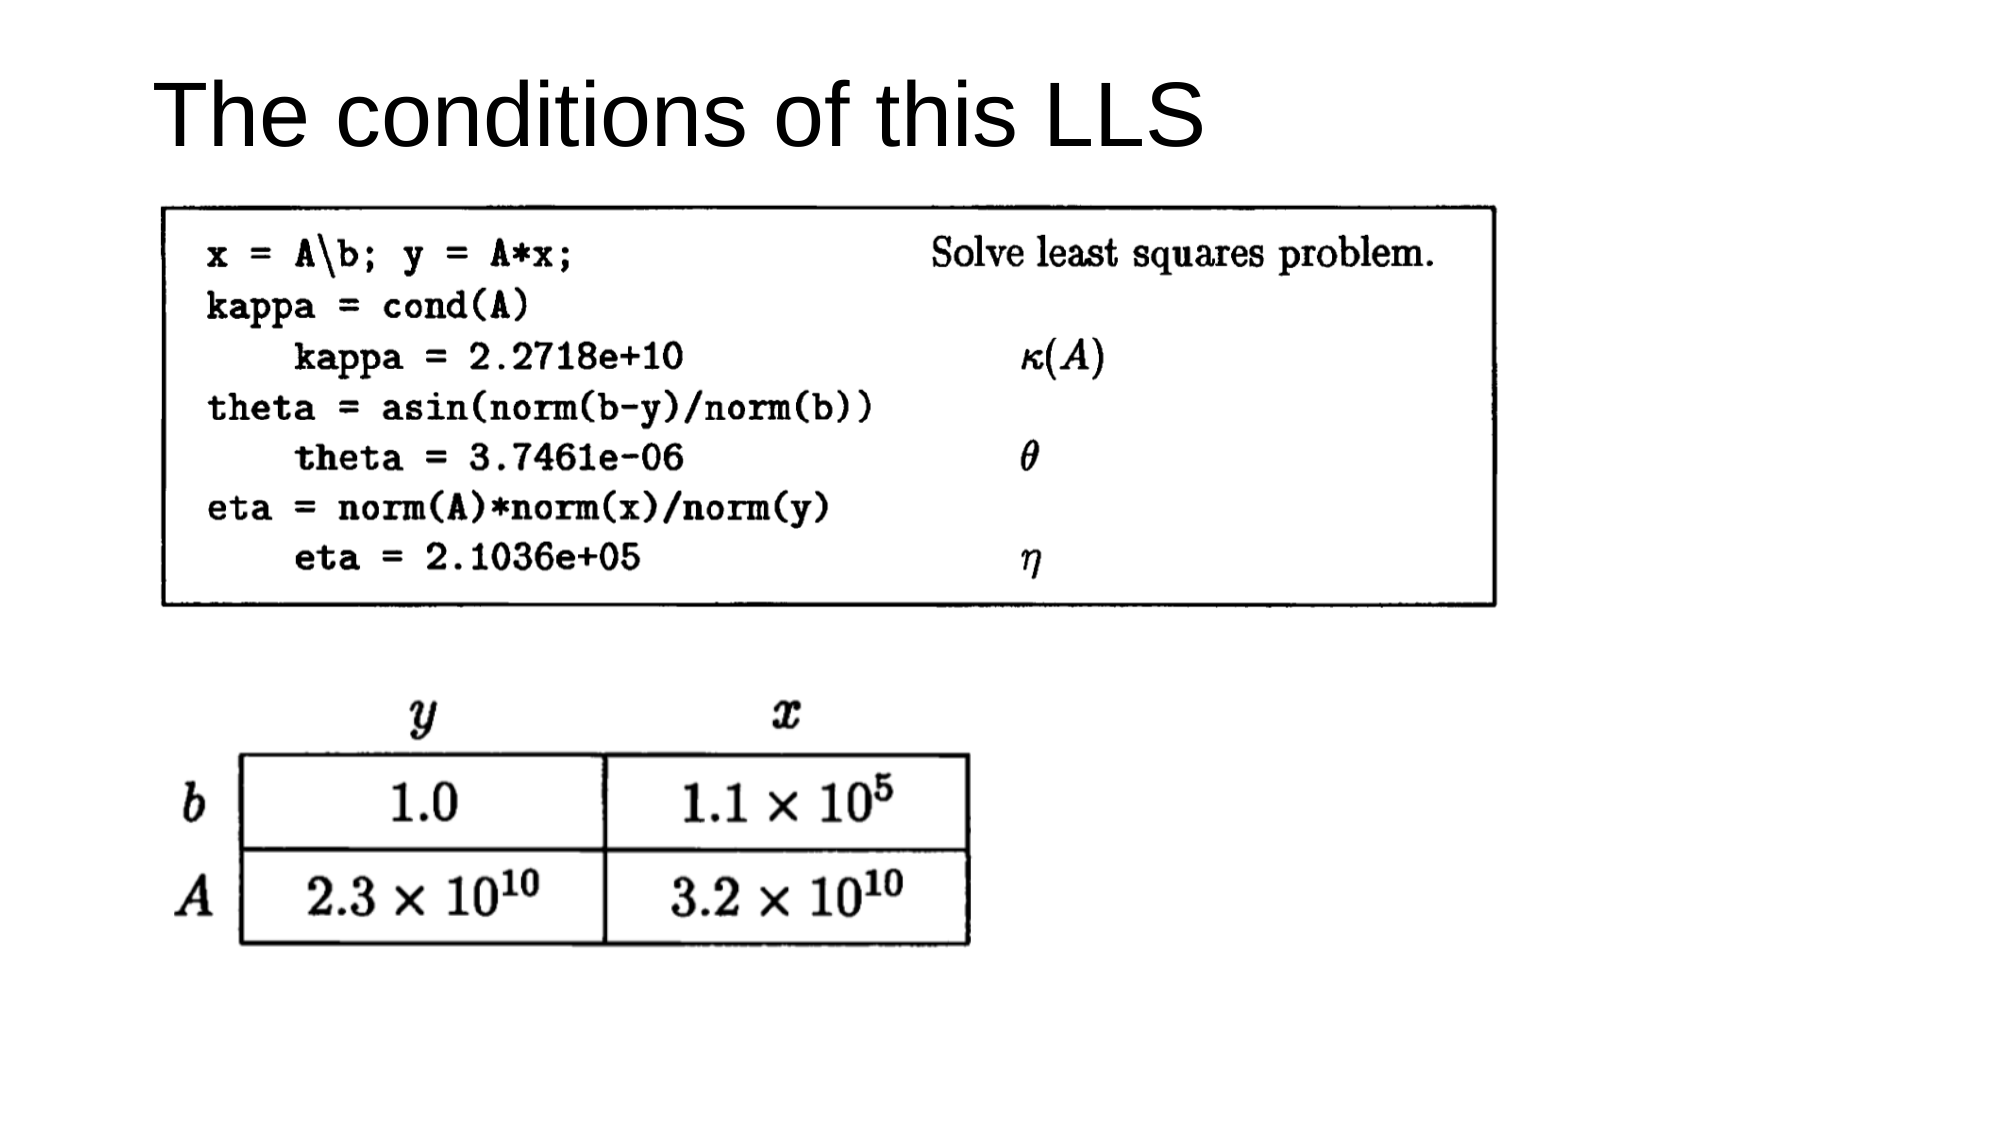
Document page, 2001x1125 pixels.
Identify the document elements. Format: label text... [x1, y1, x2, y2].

picture [174, 689, 989, 970]
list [157, 203, 1500, 609]
title The conditions of this LLS [137, 59, 1863, 175]
